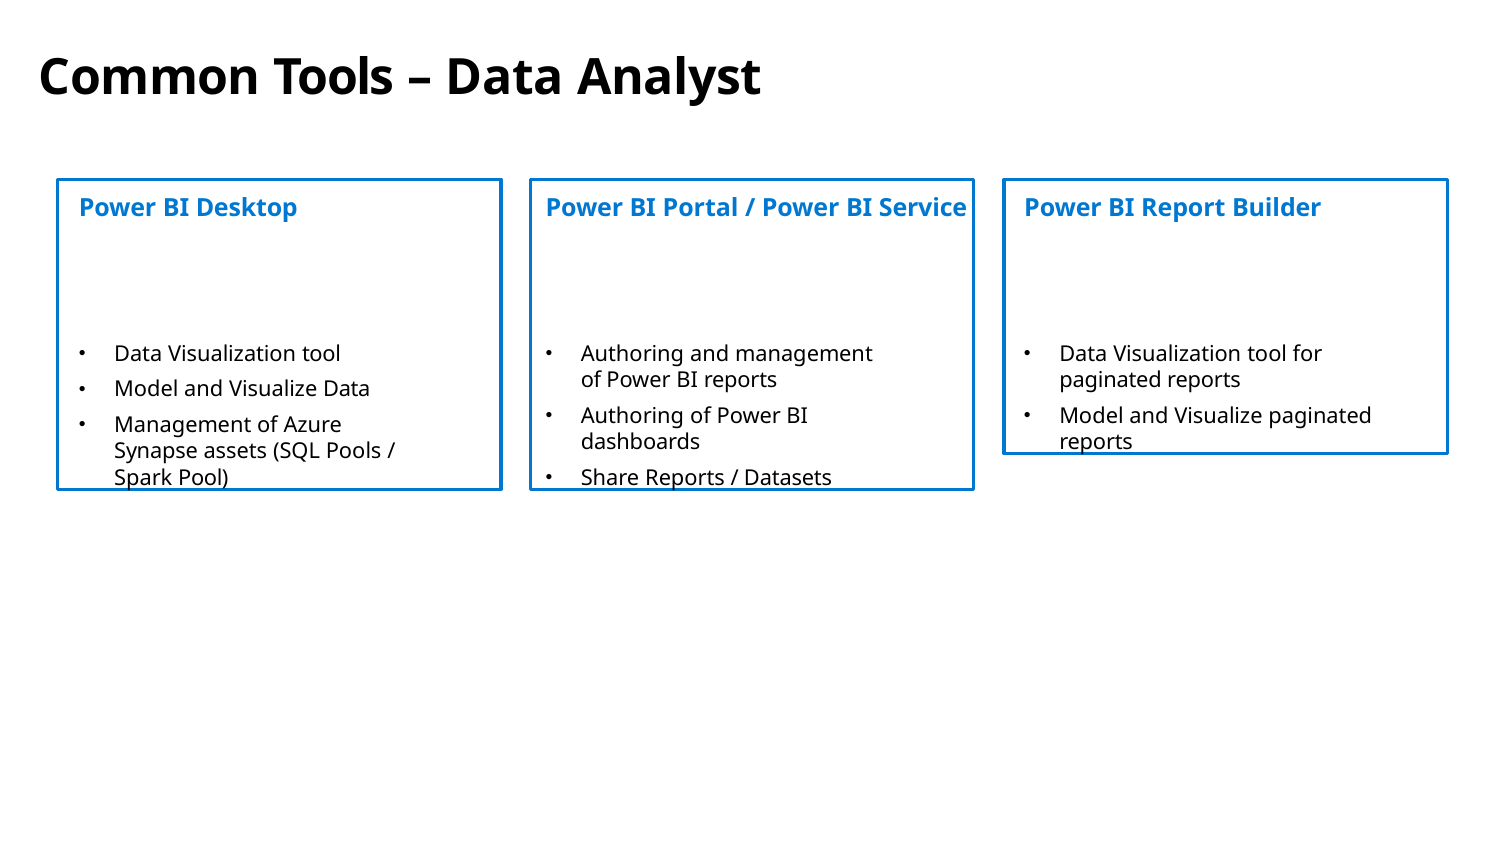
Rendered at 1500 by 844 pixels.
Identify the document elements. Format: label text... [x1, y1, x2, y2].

title Common Tools – Data Analyst [37, 42, 1039, 186]
text_box Power BI Desktop Data Visualization tool Model and Visualize Data Management of Azure Synapse assets (SQL Pools / Spark Pool) [57, 179, 502, 490]
text_box Power BI Report Builder Data Visualization tool for paginated reports Model and Visualize paginated reports [1003, 179, 1448, 454]
text_box Power BI Portal / Power BI Service Authoring and management of Power BI reports Authoring of Power BI dashboards Share Reports / Datasets [530, 179, 974, 490]
